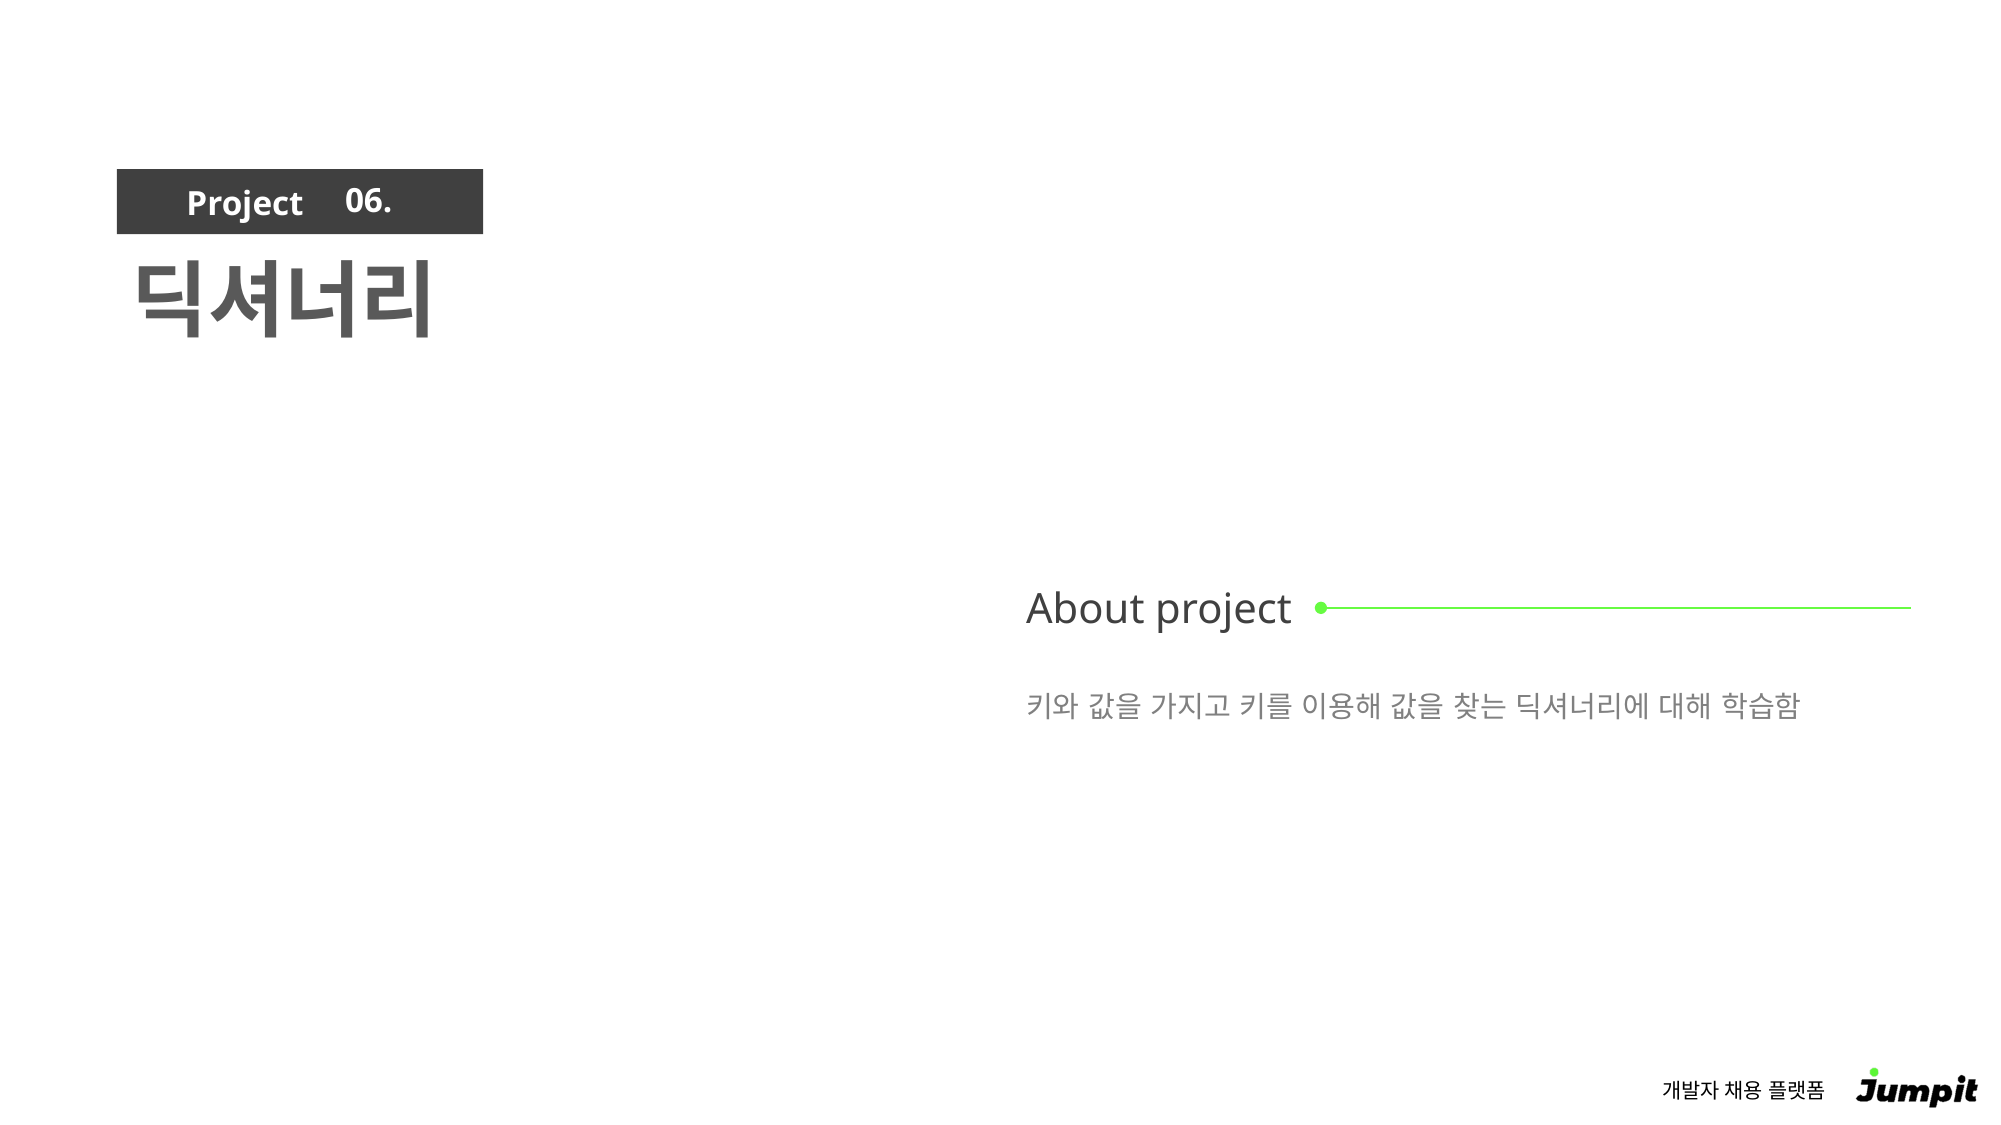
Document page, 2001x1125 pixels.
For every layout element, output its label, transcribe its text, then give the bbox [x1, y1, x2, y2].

picture [1849, 1063, 1982, 1113]
list 딕셔너리 [116, 251, 1424, 360]
list 06. [329, 176, 408, 228]
list 키와 값을 가지고 키를 이용해 값을 찾는 딕셔너리에 대해 학습함 [1011, 684, 1912, 1001]
